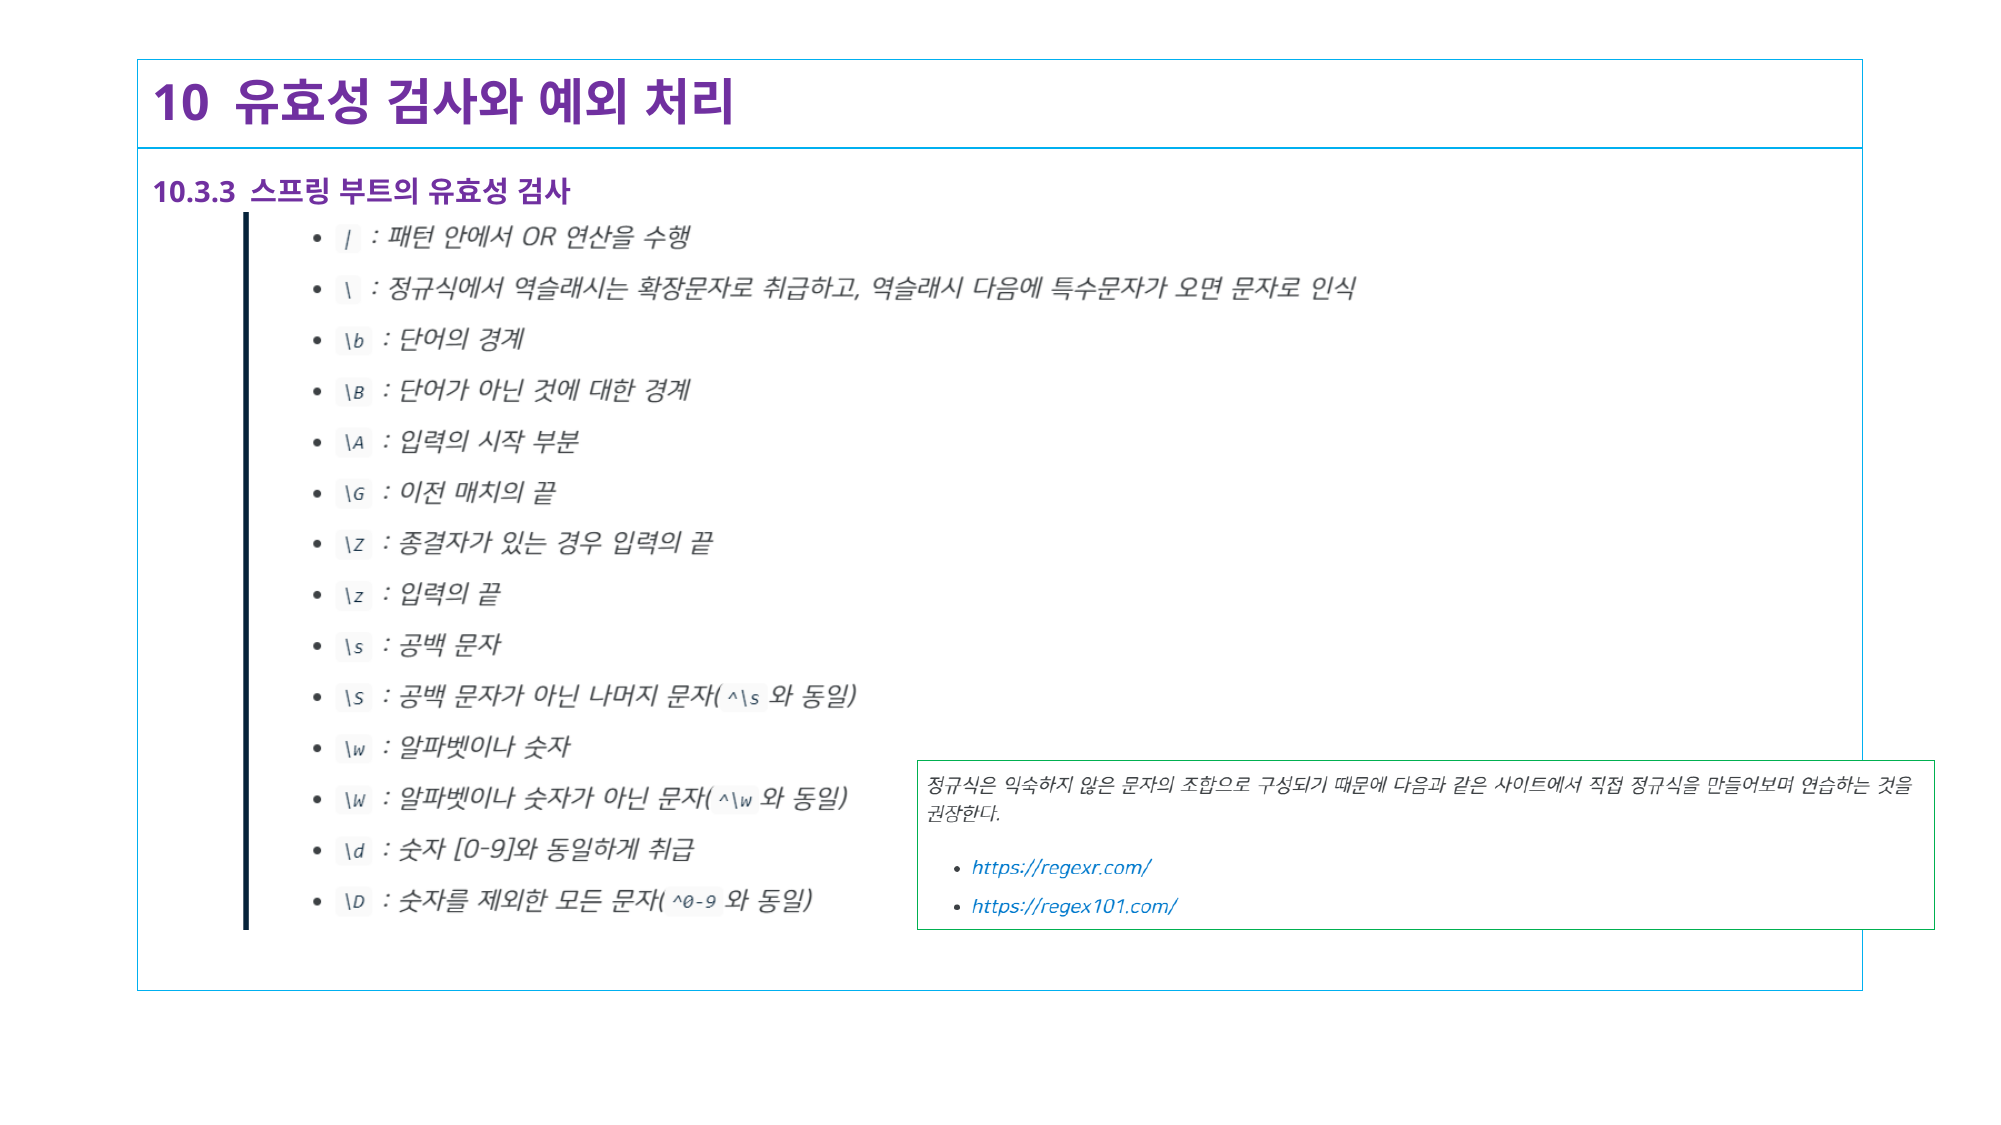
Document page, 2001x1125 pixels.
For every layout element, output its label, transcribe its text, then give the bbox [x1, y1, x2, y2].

picture [230, 212, 1935, 930]
title 10 유효성 검사와 예외 처리 [137, 59, 1863, 148]
list 10.3.3 스프링 부트의 유효성 검사 [137, 148, 1863, 991]
